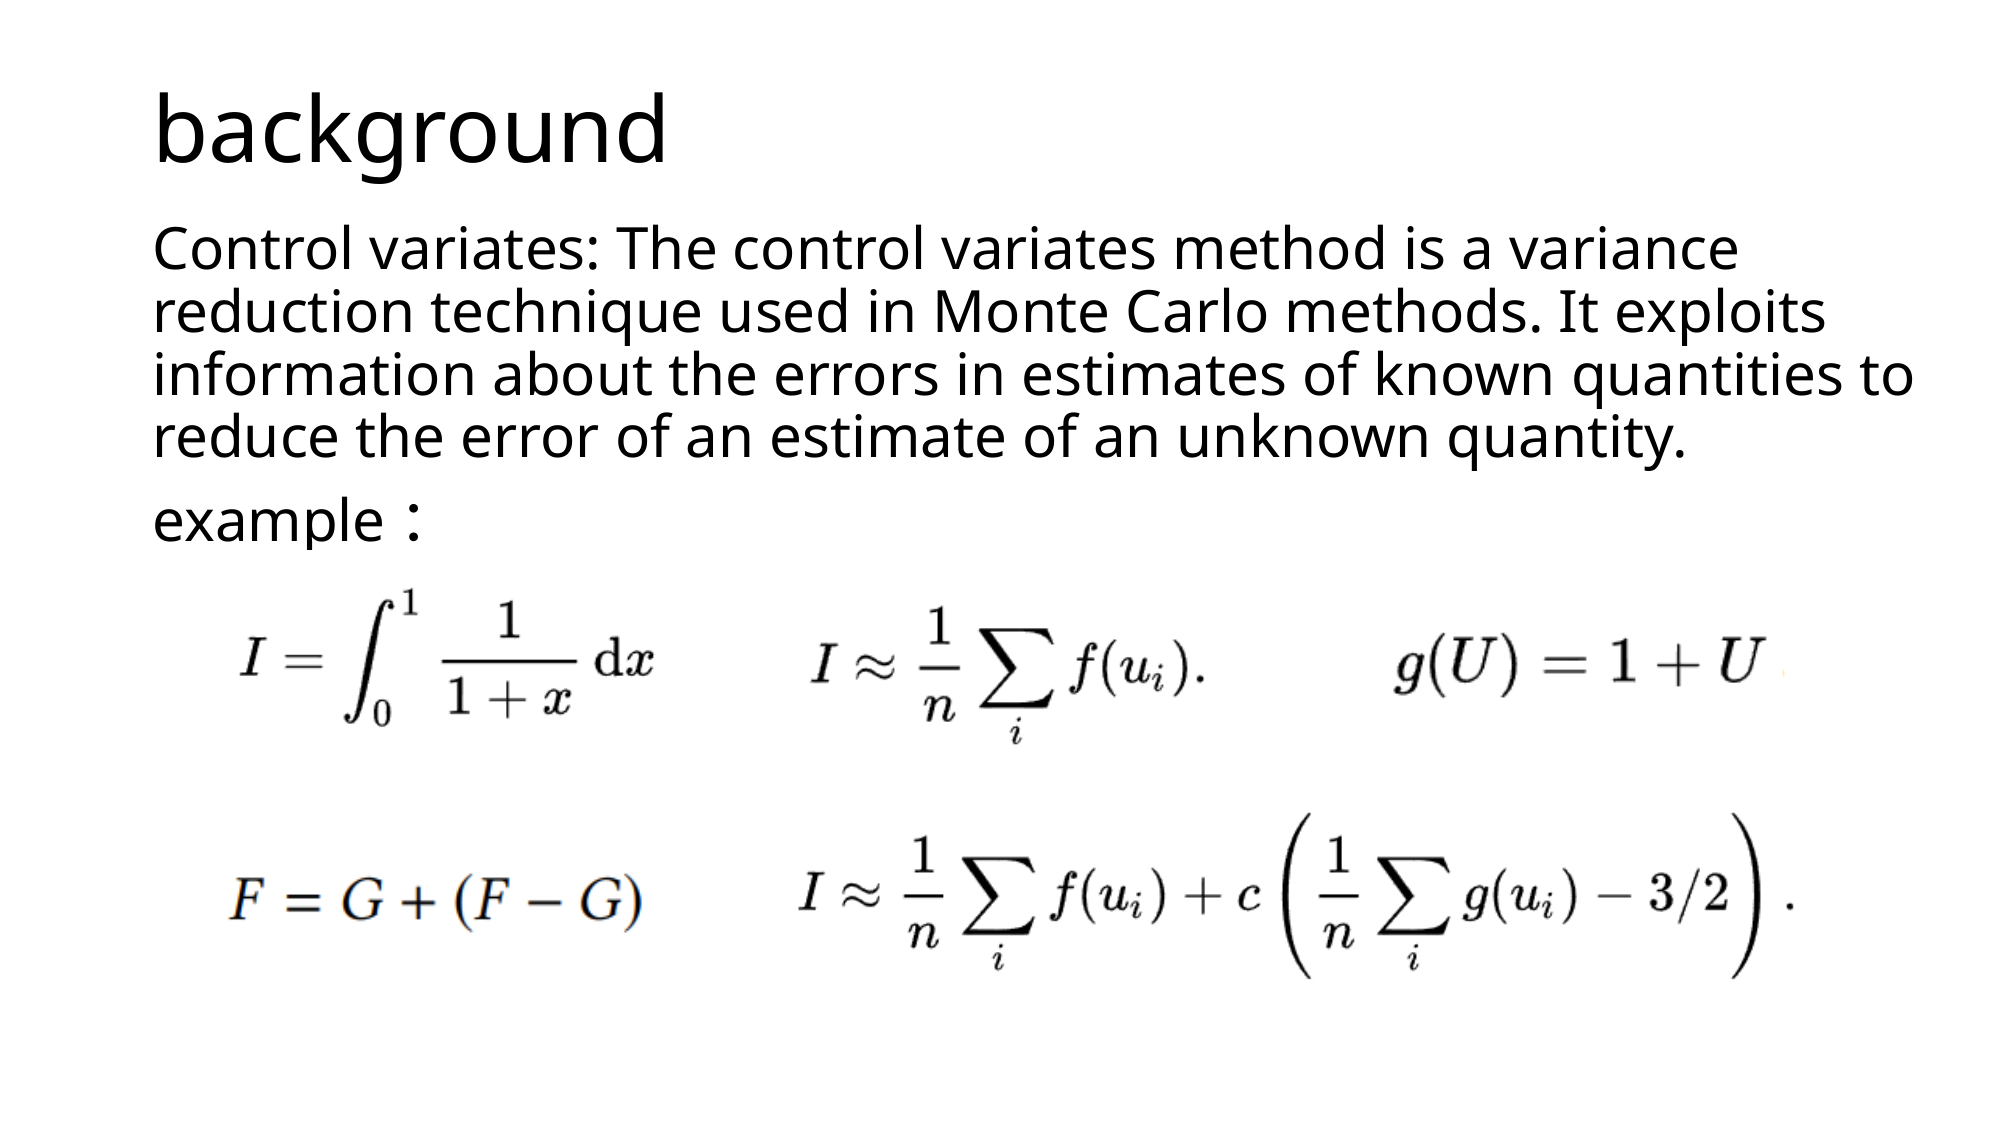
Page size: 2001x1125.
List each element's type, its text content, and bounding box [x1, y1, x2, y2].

picture [125, 831, 740, 963]
picture [749, 590, 1250, 767]
picture [749, 796, 1826, 998]
list Control variates: The control variates method is a variance reduction technique used in Monte Carlo methods. It exploits information about the errors in estimates of known quantities to reduce the error of an estimate of an unknown quantity. example： [137, 211, 1960, 970]
title background [137, 24, 1863, 211]
picture [1386, 629, 1785, 701]
picture [162, 550, 703, 751]
